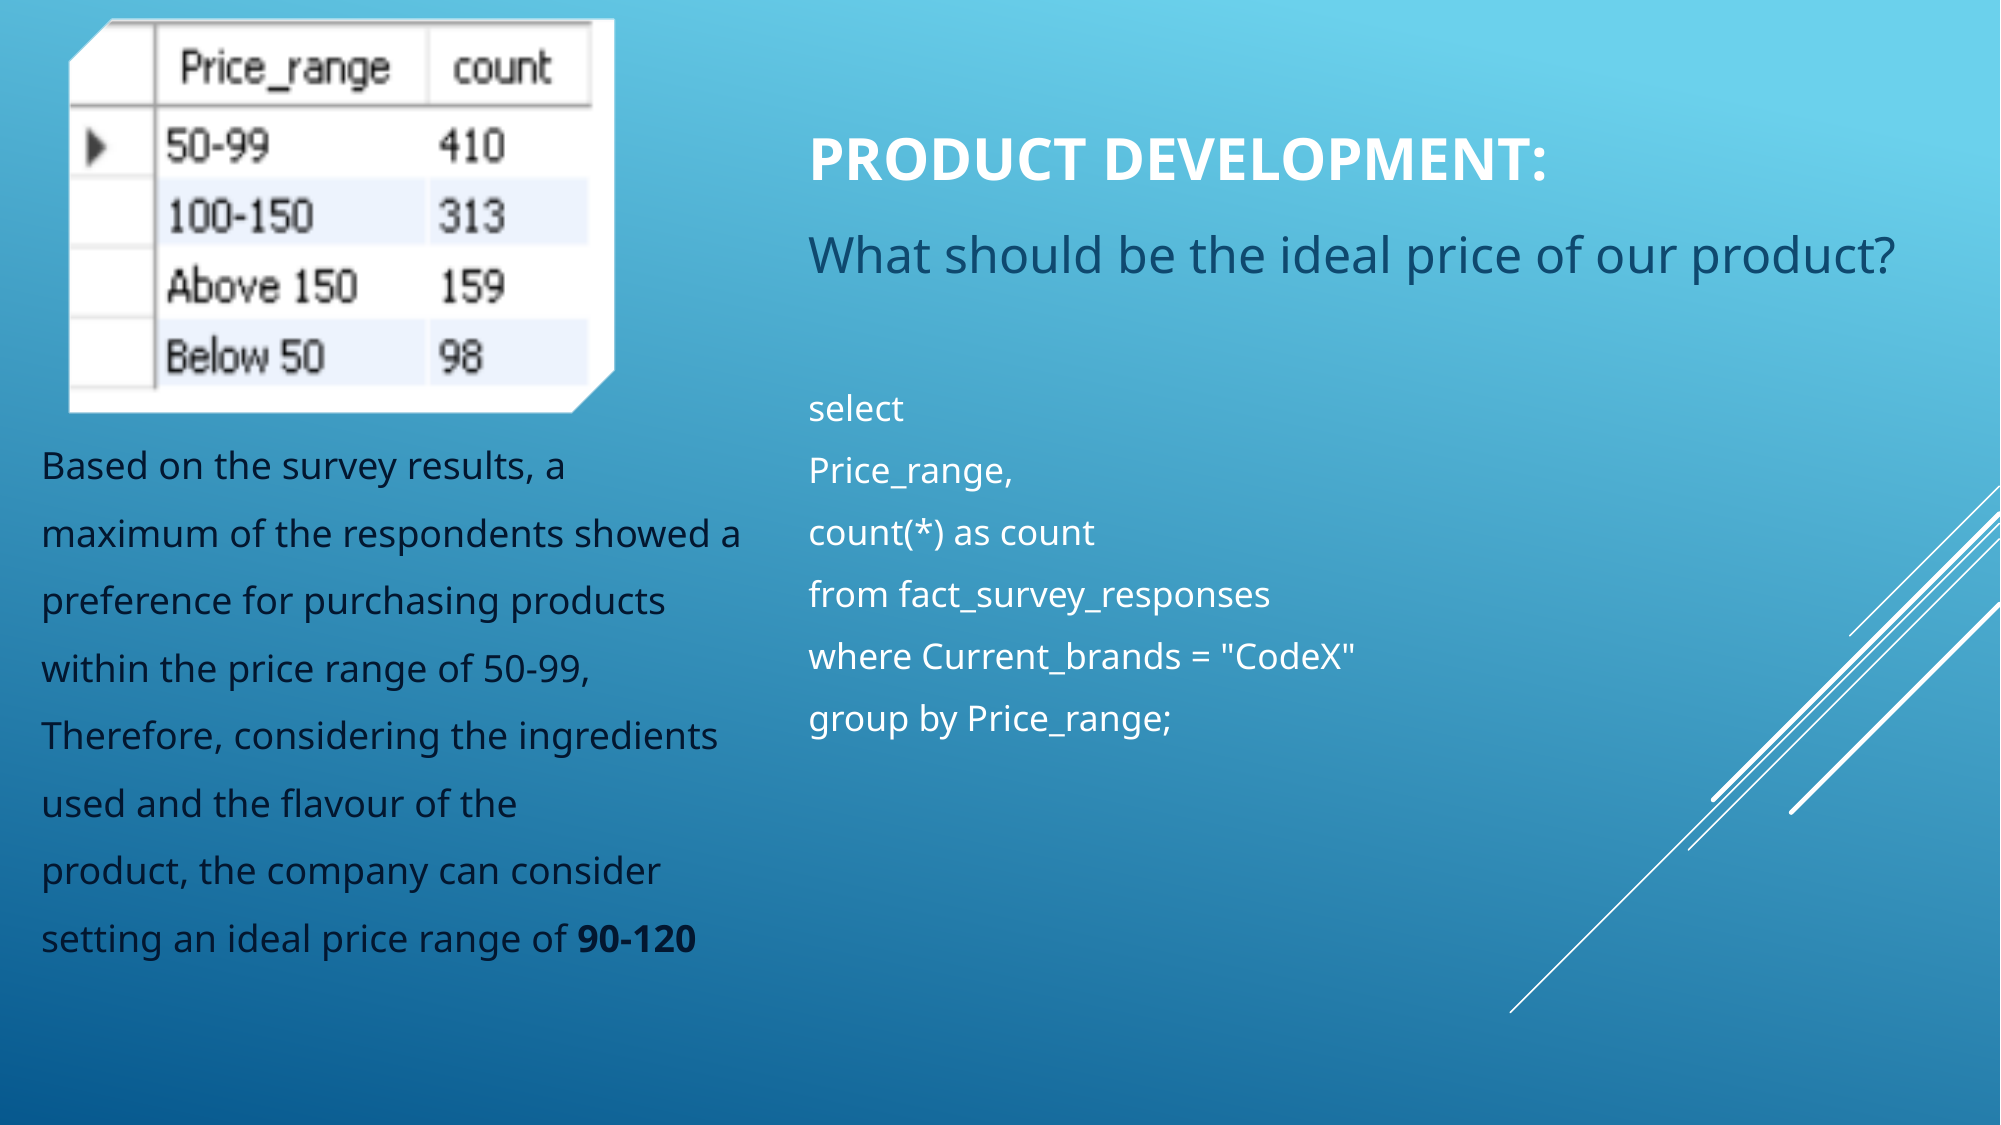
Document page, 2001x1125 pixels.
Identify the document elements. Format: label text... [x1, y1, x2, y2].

picture [69, 19, 615, 413]
list What should be the ideal price of our product? select Price_range, count(*) as count from fact_survey_responses where Current_brands = "CodeX" group by Price_range; [793, 215, 1917, 1004]
text_box Based on the survey results, a maximum of the respondents showed a preference for purchasing products within the price range of 50-99, Therefore, considering the ingredients used and the flavour of the product, the company can consider setting an ideal price range of 90-120 [26, 412, 760, 967]
title Product Development: [793, 35, 1875, 200]
